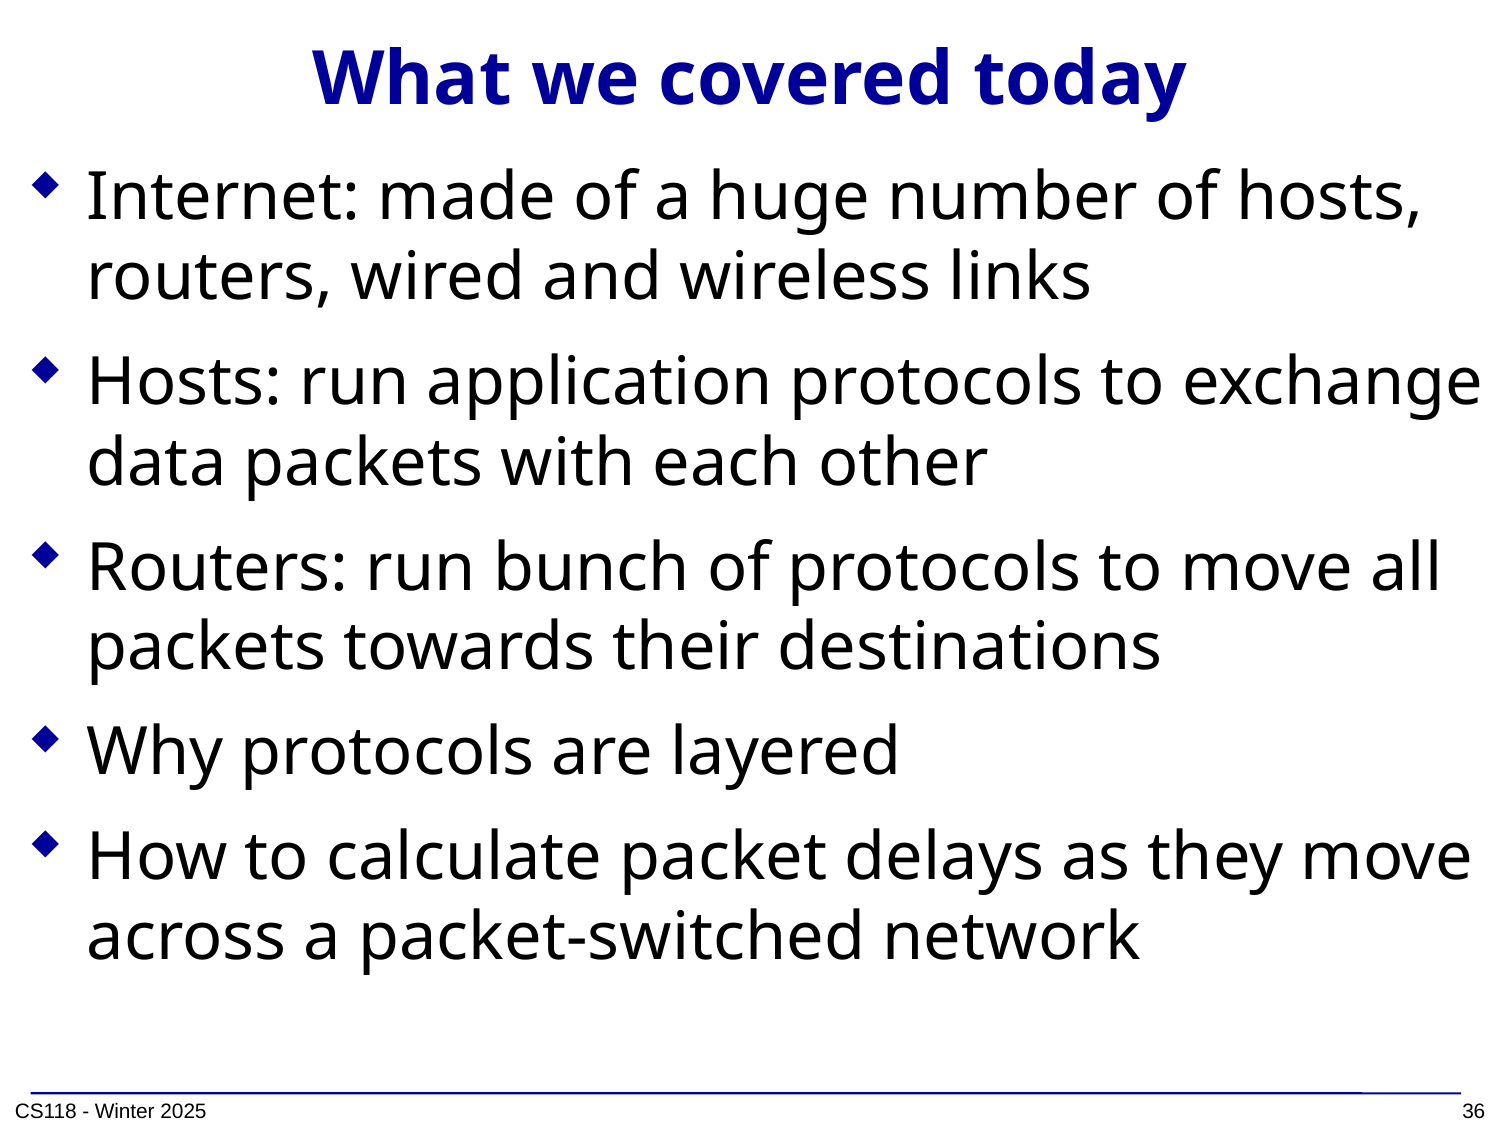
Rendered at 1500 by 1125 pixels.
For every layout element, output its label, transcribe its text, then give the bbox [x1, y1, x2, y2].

slide_number 36 [1425, 1094, 1500, 1125]
list Internet: made of a huge number of hosts, routers, wired and wireless links Hosts: run application protocols to exchange data packets with each other Routers: run bunch of protocols to move all packets towards their destinations Why protocols are layered How to calculate packet delays as they move across a packet-switched network [26, 153, 1490, 1095]
title What we covered today [0, 0, 1500, 151]
footer CS118 - Winter 2025 [0, 1095, 300, 1125]
